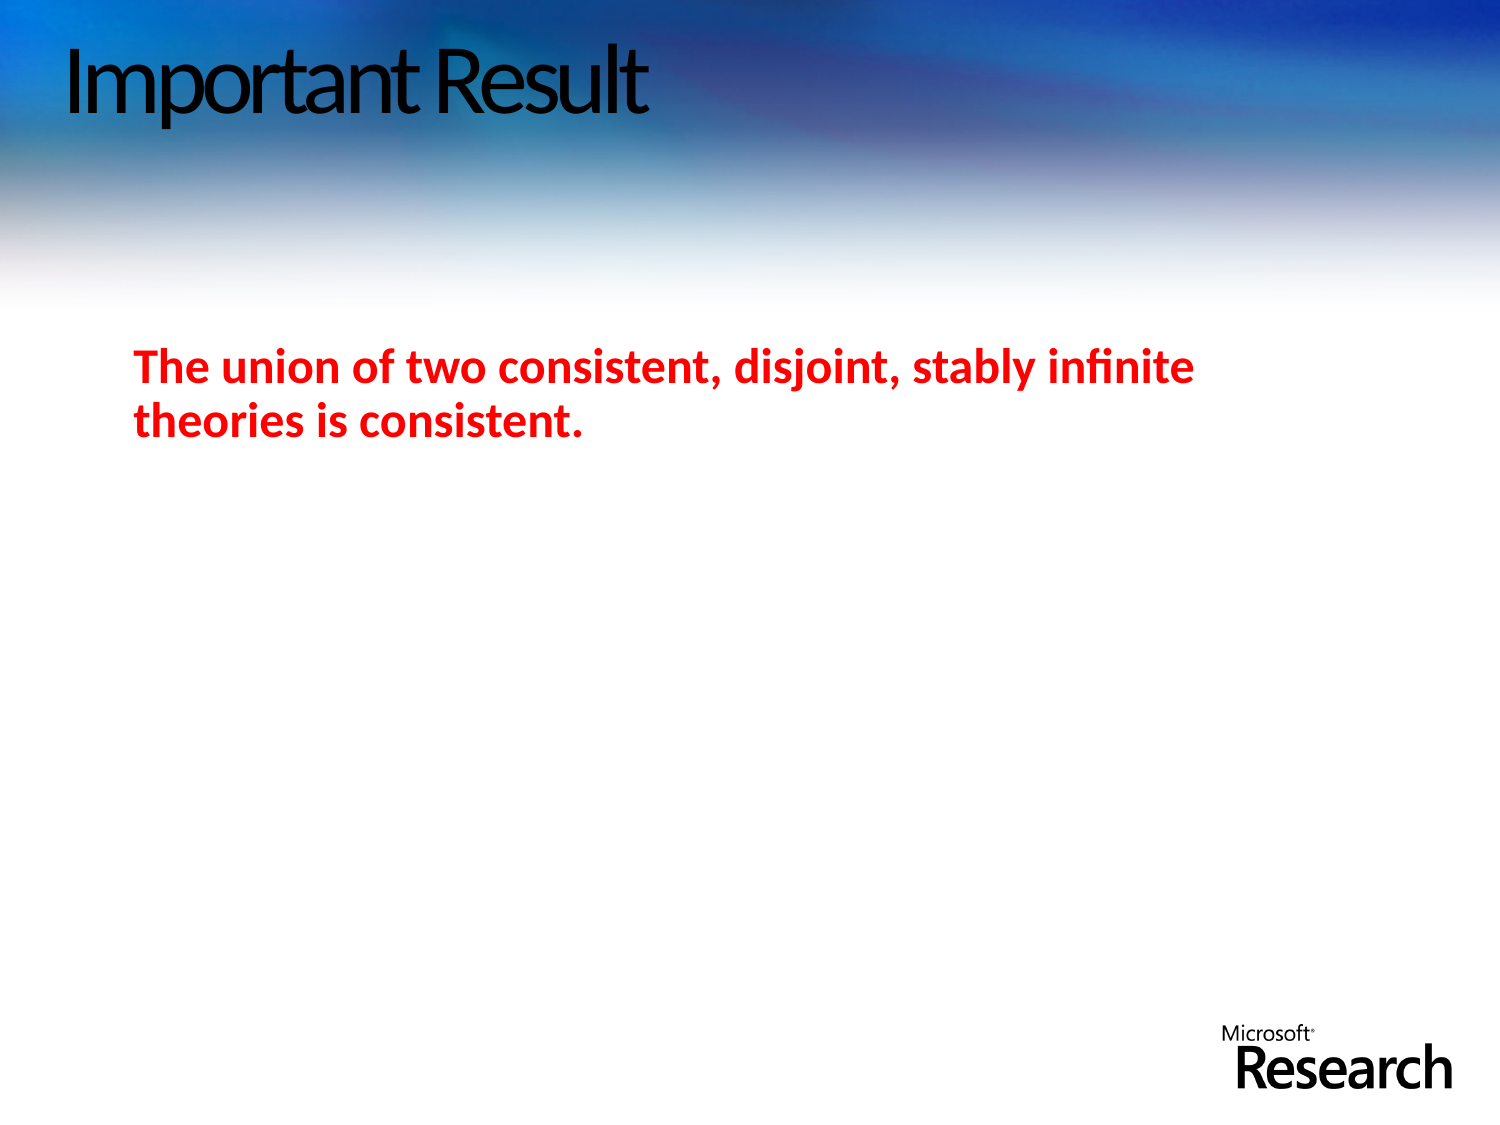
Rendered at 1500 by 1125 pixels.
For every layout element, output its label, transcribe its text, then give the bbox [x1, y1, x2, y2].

picture [0, 0, 1500, 1125]
title Important Result [62, 27, 1438, 138]
list The union of two consistent, disjoint, stably infinite theories is consistent. [133, 340, 1372, 450]
